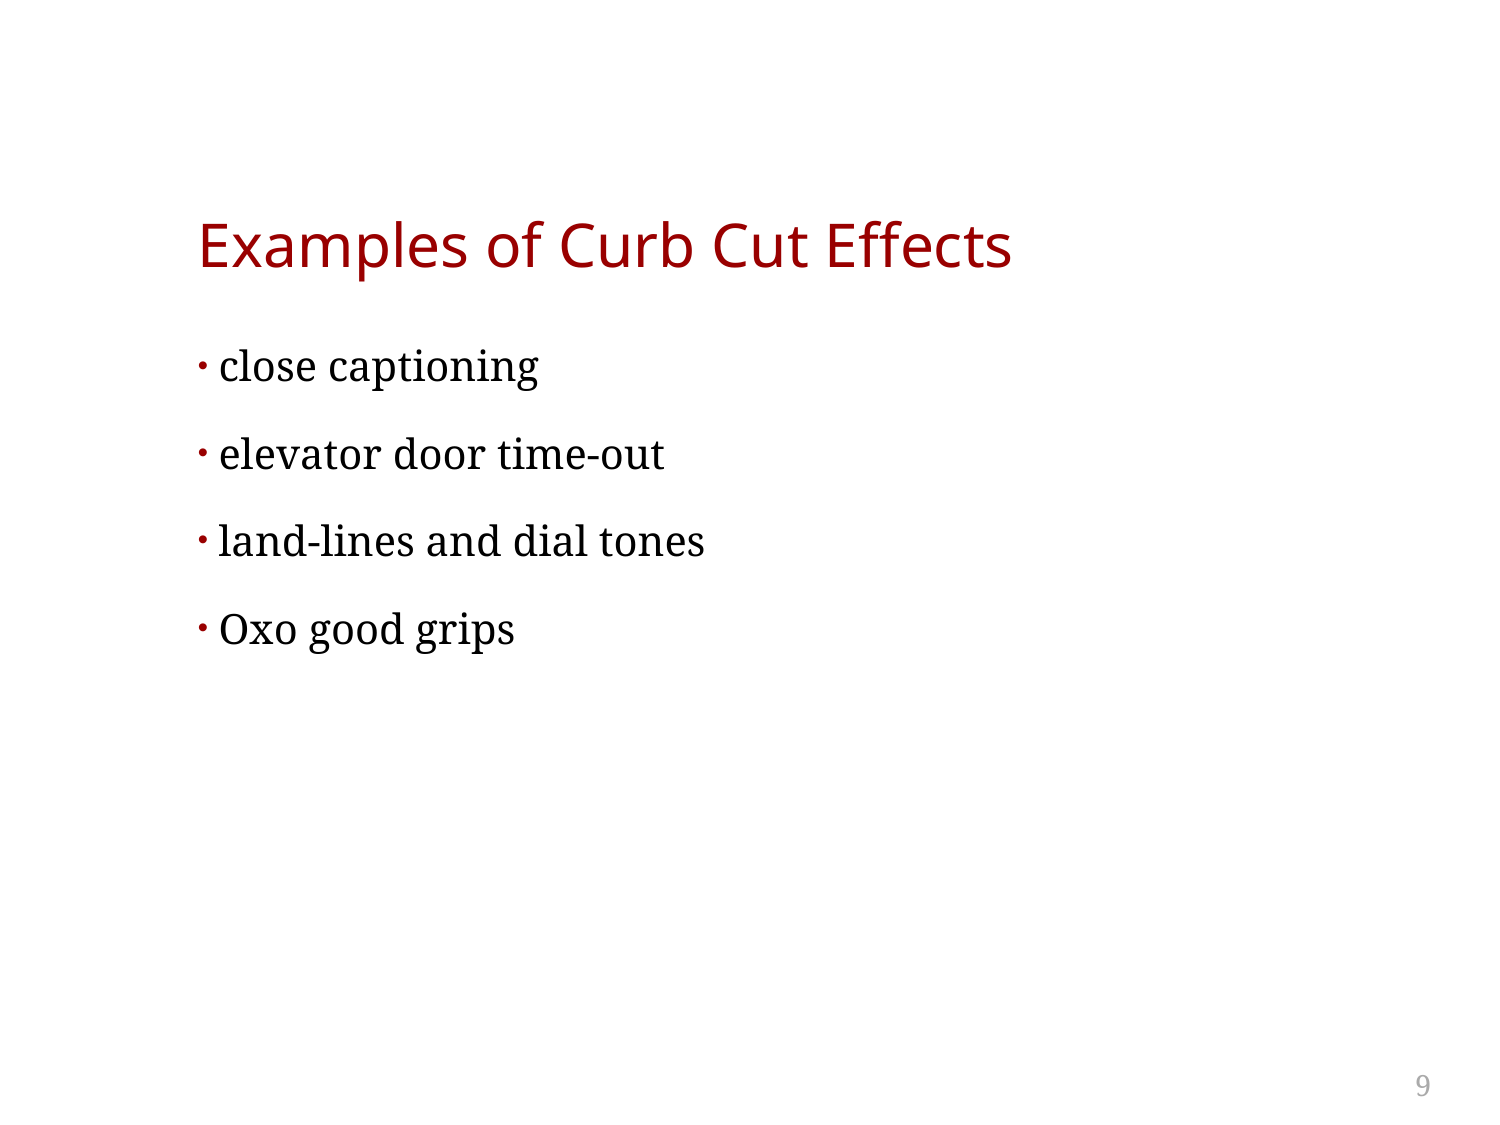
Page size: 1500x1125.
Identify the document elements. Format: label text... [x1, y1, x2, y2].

slide_number 9 [1349, 1050, 1498, 1125]
title Examples of Curb Cut Effects [190, 203, 1310, 337]
list close captioning elevator door time-out land-lines and dial tones Oxo good grips [190, 337, 1310, 1125]
